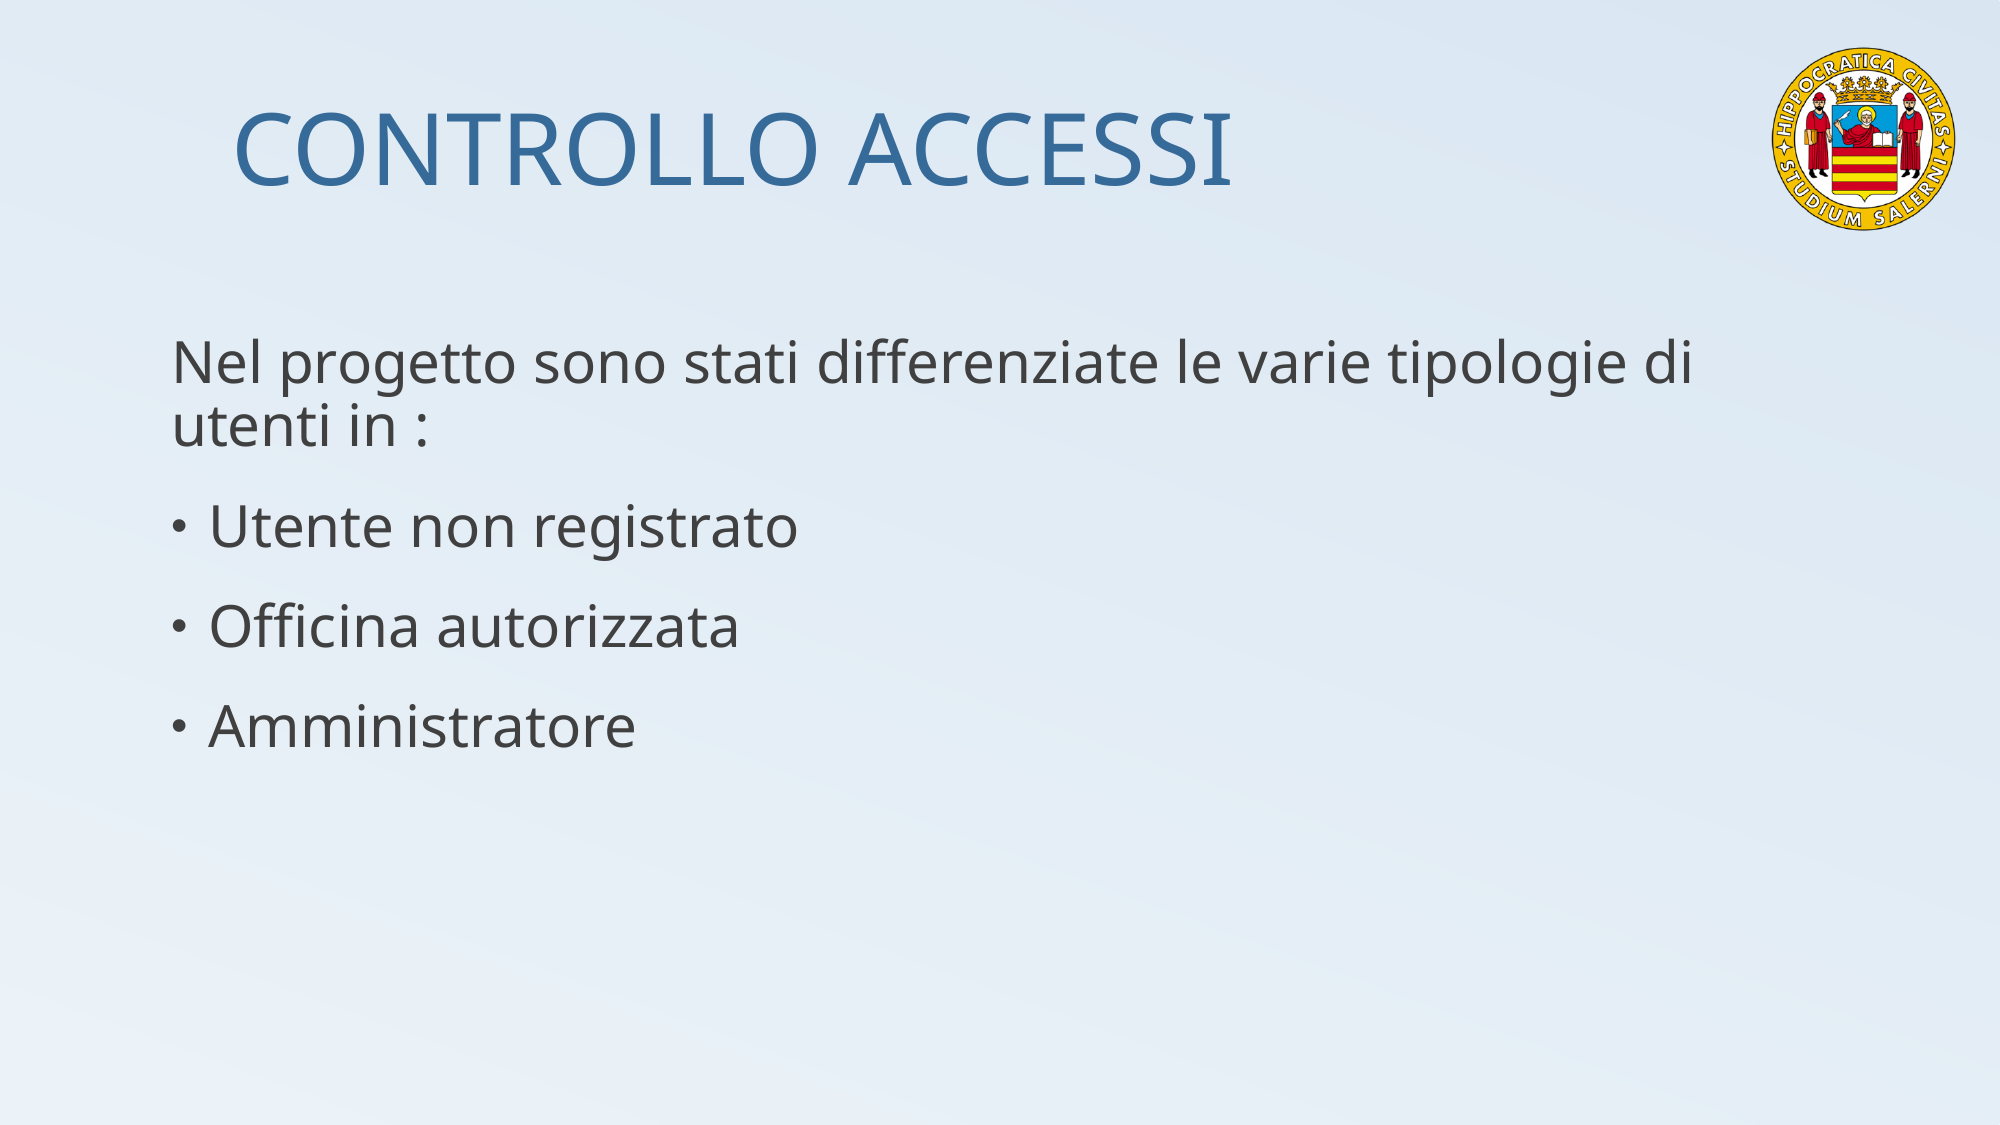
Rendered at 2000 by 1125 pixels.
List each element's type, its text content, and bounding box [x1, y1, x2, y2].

text_box CONTROLLO ACCESSI [216, 78, 1251, 213]
list Nel progetto sono stati differenziate le varie tipologie di utenti in : Utente non registrato Officina autorizzata Amministratore [155, 326, 1844, 1014]
picture [1767, 42, 1959, 234]
